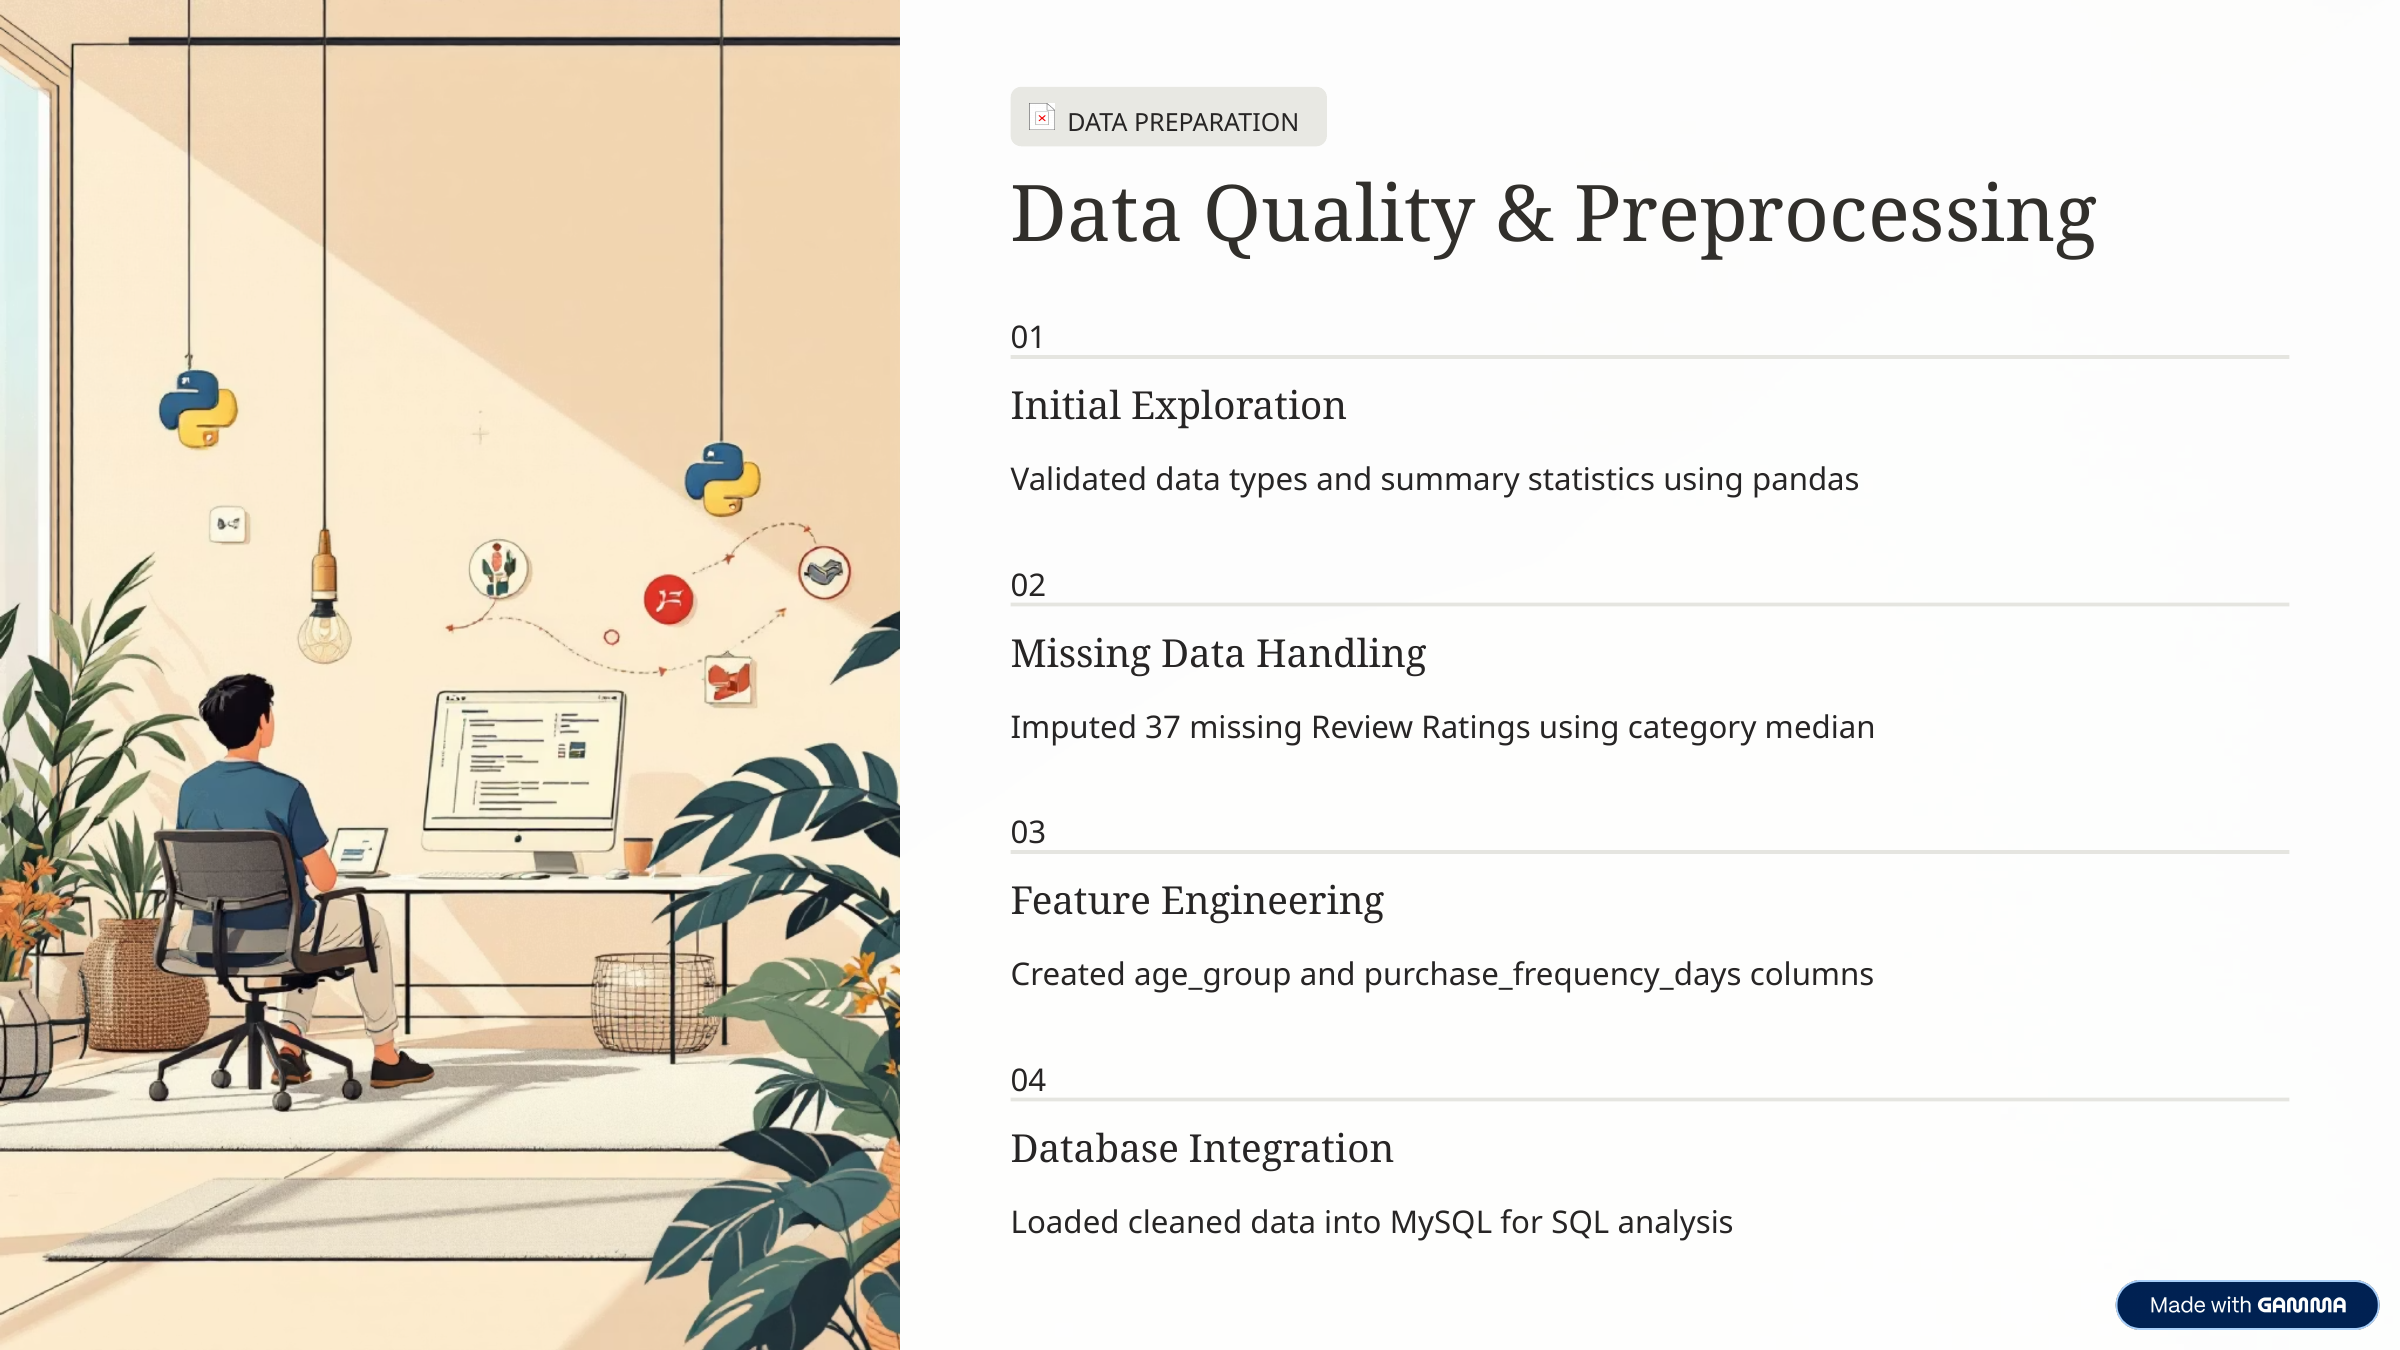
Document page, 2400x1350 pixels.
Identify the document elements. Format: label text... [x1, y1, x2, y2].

text_box Database Integration [1010, 1120, 1406, 1171]
text_box 04 [1010, 1047, 1043, 1088]
text_box Data Quality & Preprocessing [1010, 158, 2038, 258]
text_box [1010, 850, 2290, 854]
text_box Created age_group and purchase_frequency_days columns [1010, 941, 2290, 993]
picture [0, 0, 900, 1350]
text_box Validated data types and summary statistics using pandas [1010, 446, 2290, 498]
text_box Loaded cleaned data into MySQL for SQL analysis [1010, 1189, 2290, 1240]
picture [2106, 1271, 2389, 1339]
text_box [1010, 355, 2290, 359]
text_box [1010, 1097, 2290, 1102]
text_box Missing Data Handling [1010, 625, 1415, 676]
text_box [1010, 602, 2290, 607]
text_box DATA PREPARATION [1067, 96, 1308, 137]
text_box Imputed 37 missing Review Ratings using category median [1010, 694, 2290, 745]
text_box Initial Exploration [1010, 378, 1406, 428]
text_box Feature Engineering [1010, 873, 1406, 923]
text_box 01 [1010, 305, 1043, 345]
picture [1029, 103, 1055, 130]
text_box [1010, 86, 1327, 147]
text_box 03 [1010, 800, 1043, 840]
text_box 02 [1010, 552, 1043, 593]
